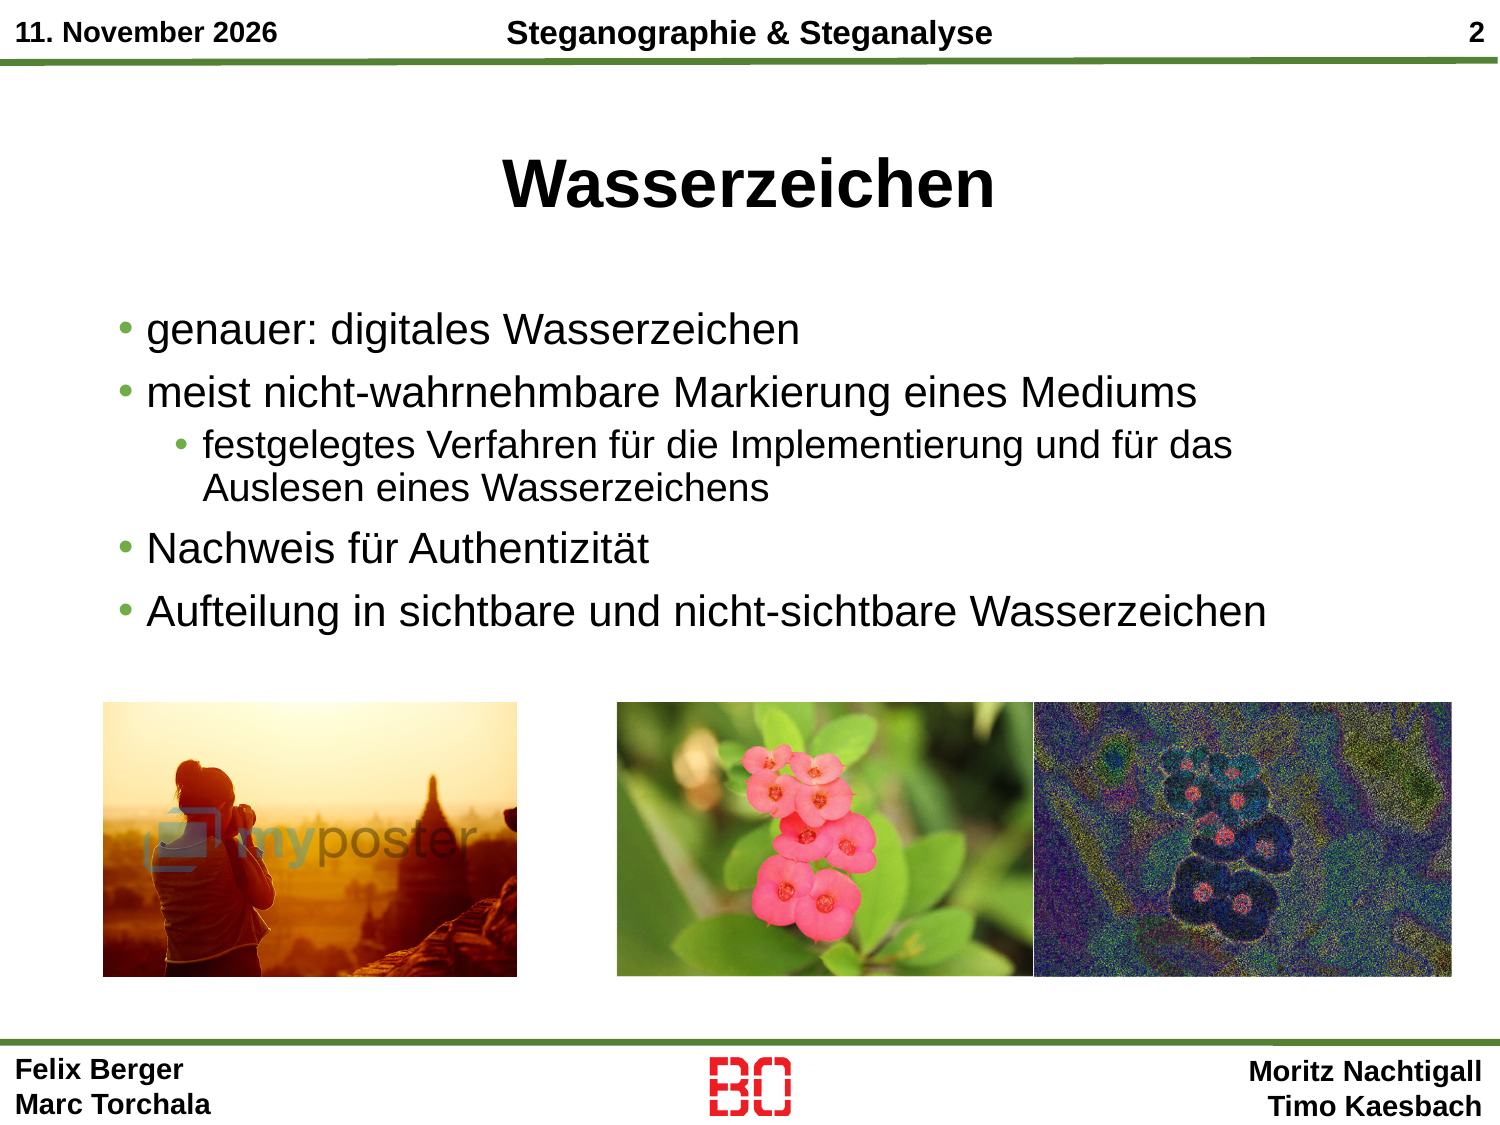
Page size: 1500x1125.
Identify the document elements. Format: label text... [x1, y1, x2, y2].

list genauer: digitales Wasserzeichen meist nicht-wahrnehmbare Markierung eines Mediums festgelegtes Verfahren für die Implementierung und für das Auslesen eines Wasserzeichens Nachweis für Authentizität Aufteilung in sichtbare und nicht-sichtbare Wasserzeichen [103, 299, 1397, 1014]
picture [103, 702, 517, 977]
picture [616, 702, 1452, 977]
title Wasserzeichen [103, 76, 1397, 295]
